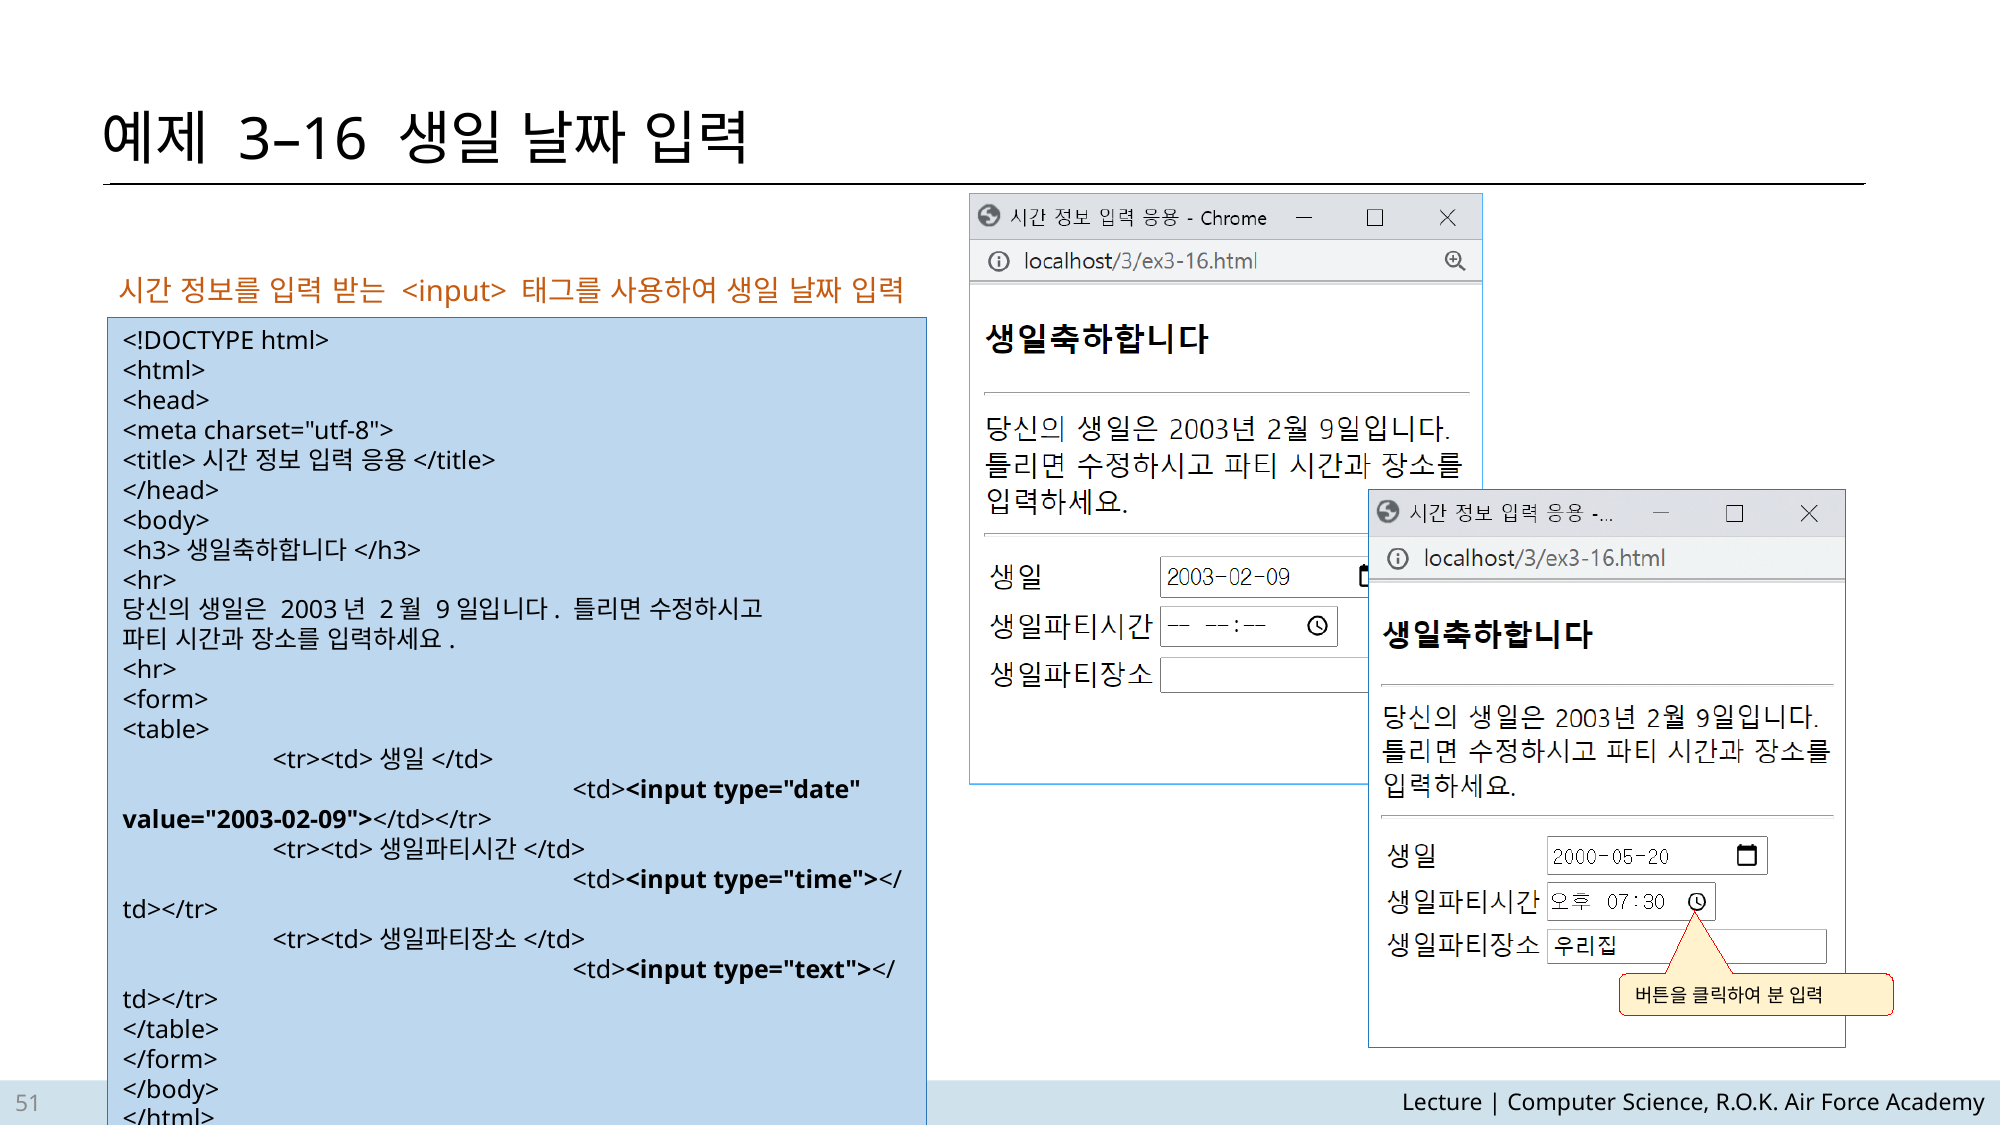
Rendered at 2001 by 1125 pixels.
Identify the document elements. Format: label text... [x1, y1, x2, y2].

slide_number 51 [0, 1086, 107, 1123]
picture [969, 193, 1846, 1048]
text_box 버튼을 클릭하여 분 입력 [1846, 973, 1894, 1016]
text_box 시간 정보를 입력 받는 <input> 태그를 사용하여 생일 날짜 입력 [103, 264, 969, 315]
list 예제 3–16 생일 날짜 입력 [90, 109, 1862, 172]
text_box <!DOCTYPE html> <html> <head> <meta charset="utf-8"> <title>시간 정보 입력 응용</title> </head> <body> <h3>생일축하합니다</h3> <hr> 당신의 생일은 2003년 2월 9일입니다. 틀리면 수정하시고 파티 시간과 장소를 입력하세요. <hr> <form> <table> <tr><td>생일</td> <td><input type="date" value="2003-02-09"></td></tr> <tr><td>생일파티시간</td> <td><input type="time"></td></tr> <tr><td>생일파티장소</td> <td><input type="text"></td></tr> </table> </form> </body> </html> [107, 317, 927, 1125]
